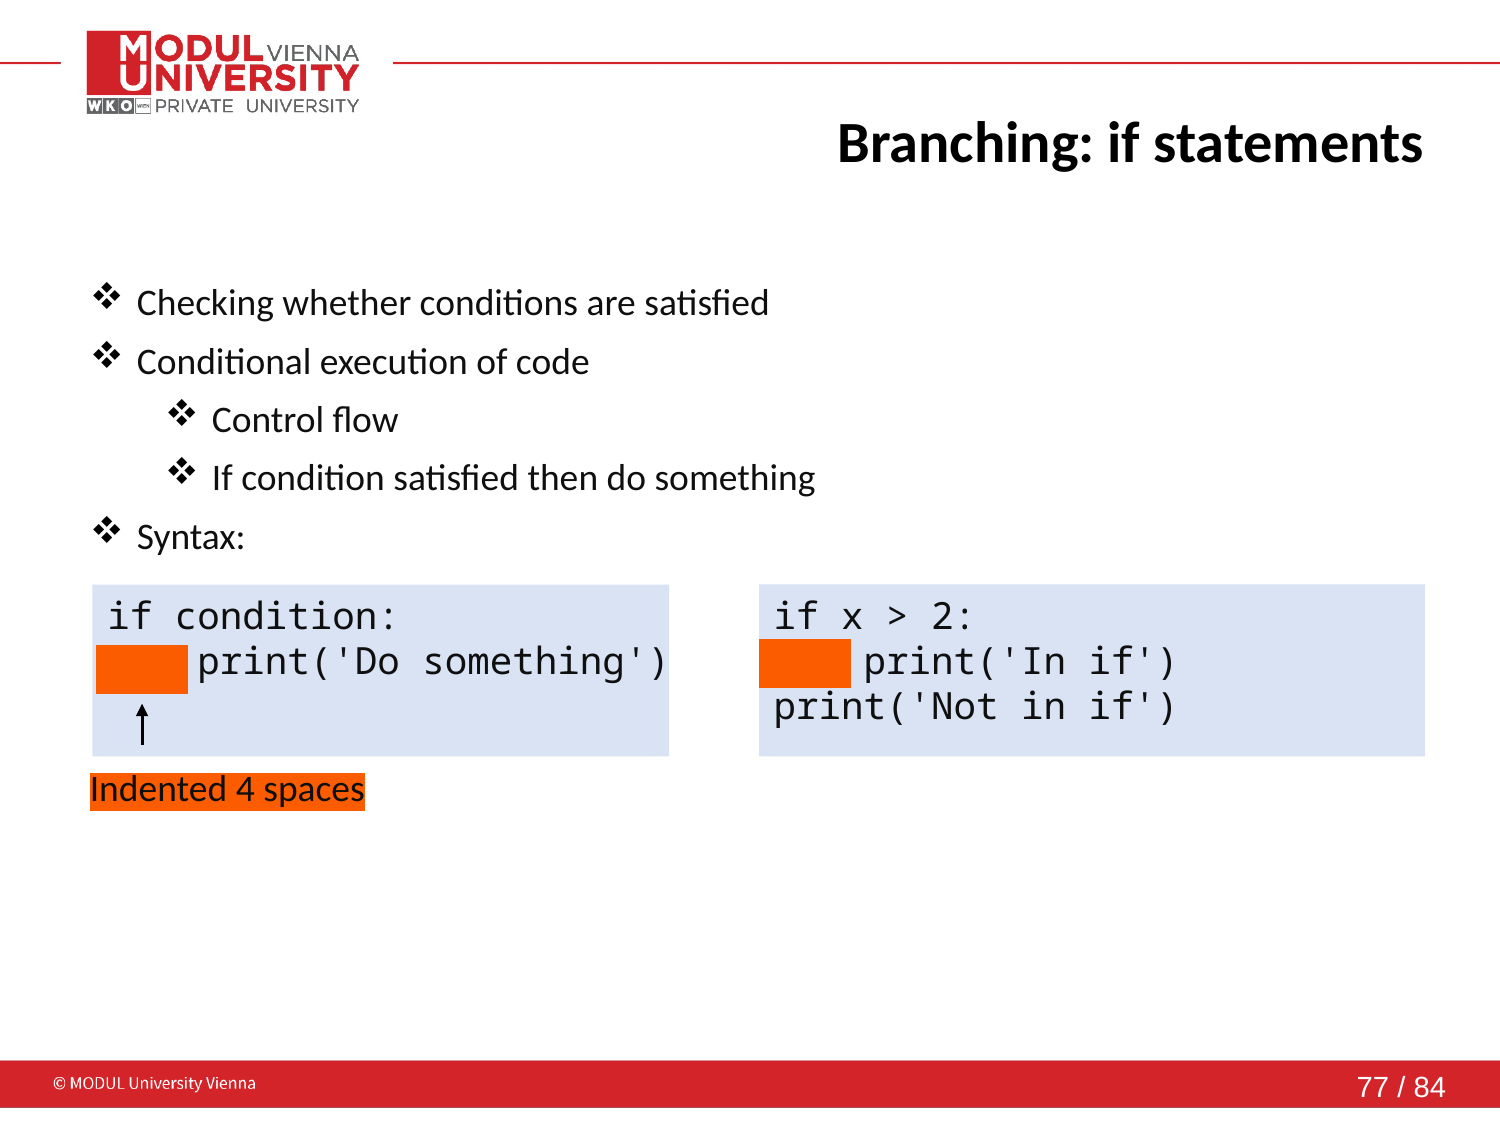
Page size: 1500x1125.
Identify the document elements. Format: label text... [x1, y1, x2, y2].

text_box [96, 645, 188, 694]
picture [0, 0, 1500, 1125]
title Branching: if statements [51, 45, 1439, 233]
text_box if condition: print('Do something') [92, 584, 670, 757]
text_box if x > 2: print('In if') print('Not in if') [759, 584, 1425, 757]
text_box Indented 4 spaces [74, 756, 406, 821]
text_box [759, 639, 851, 688]
text_box [135, 703, 149, 745]
list Checking whether conditions are satisfied Conditional execution of code Control flow If condition satisfied then do something Syntax: [75, 263, 1420, 577]
